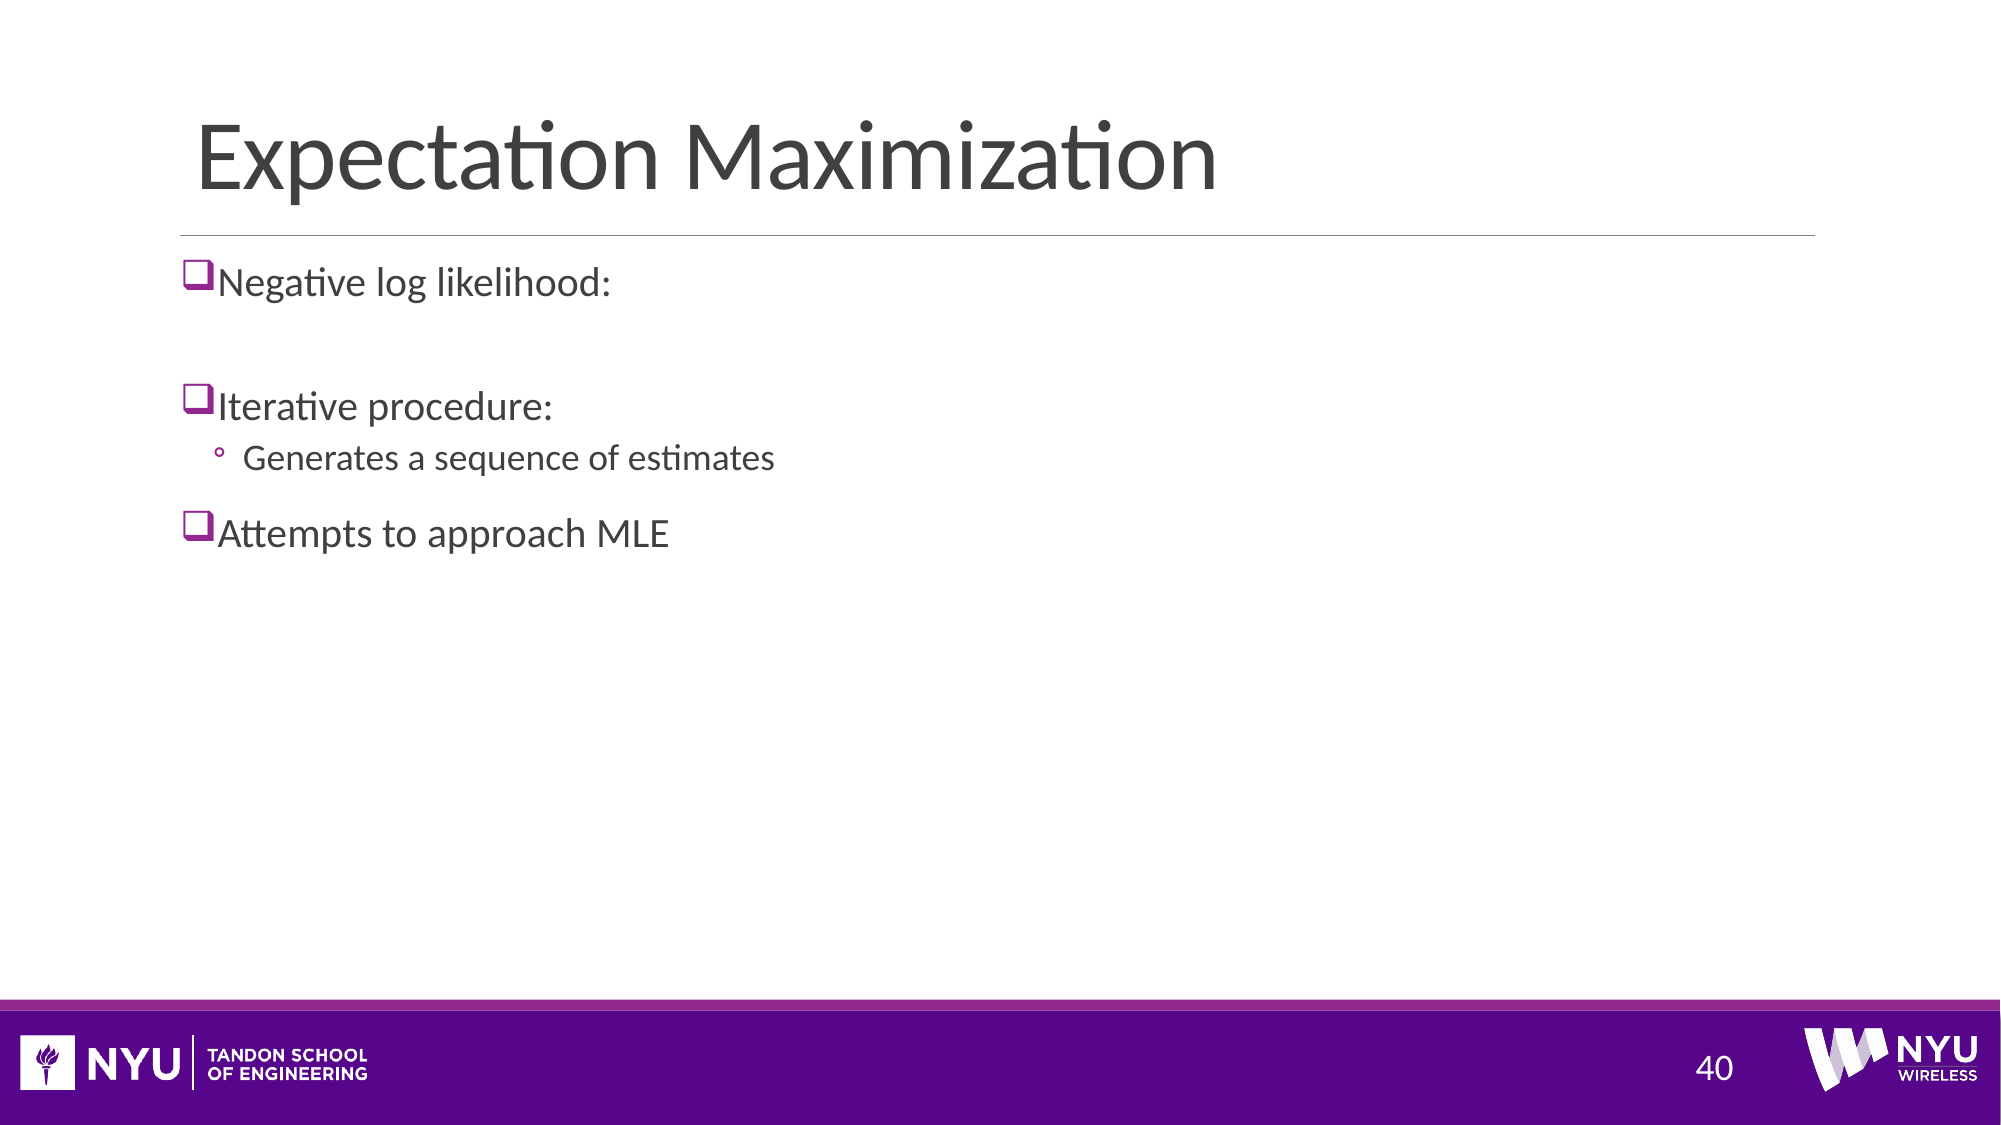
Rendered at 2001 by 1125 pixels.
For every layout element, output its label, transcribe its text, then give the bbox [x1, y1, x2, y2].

slide_number 40 [1533, 1035, 1749, 1096]
title Expectation Maximization [180, 47, 1830, 218]
